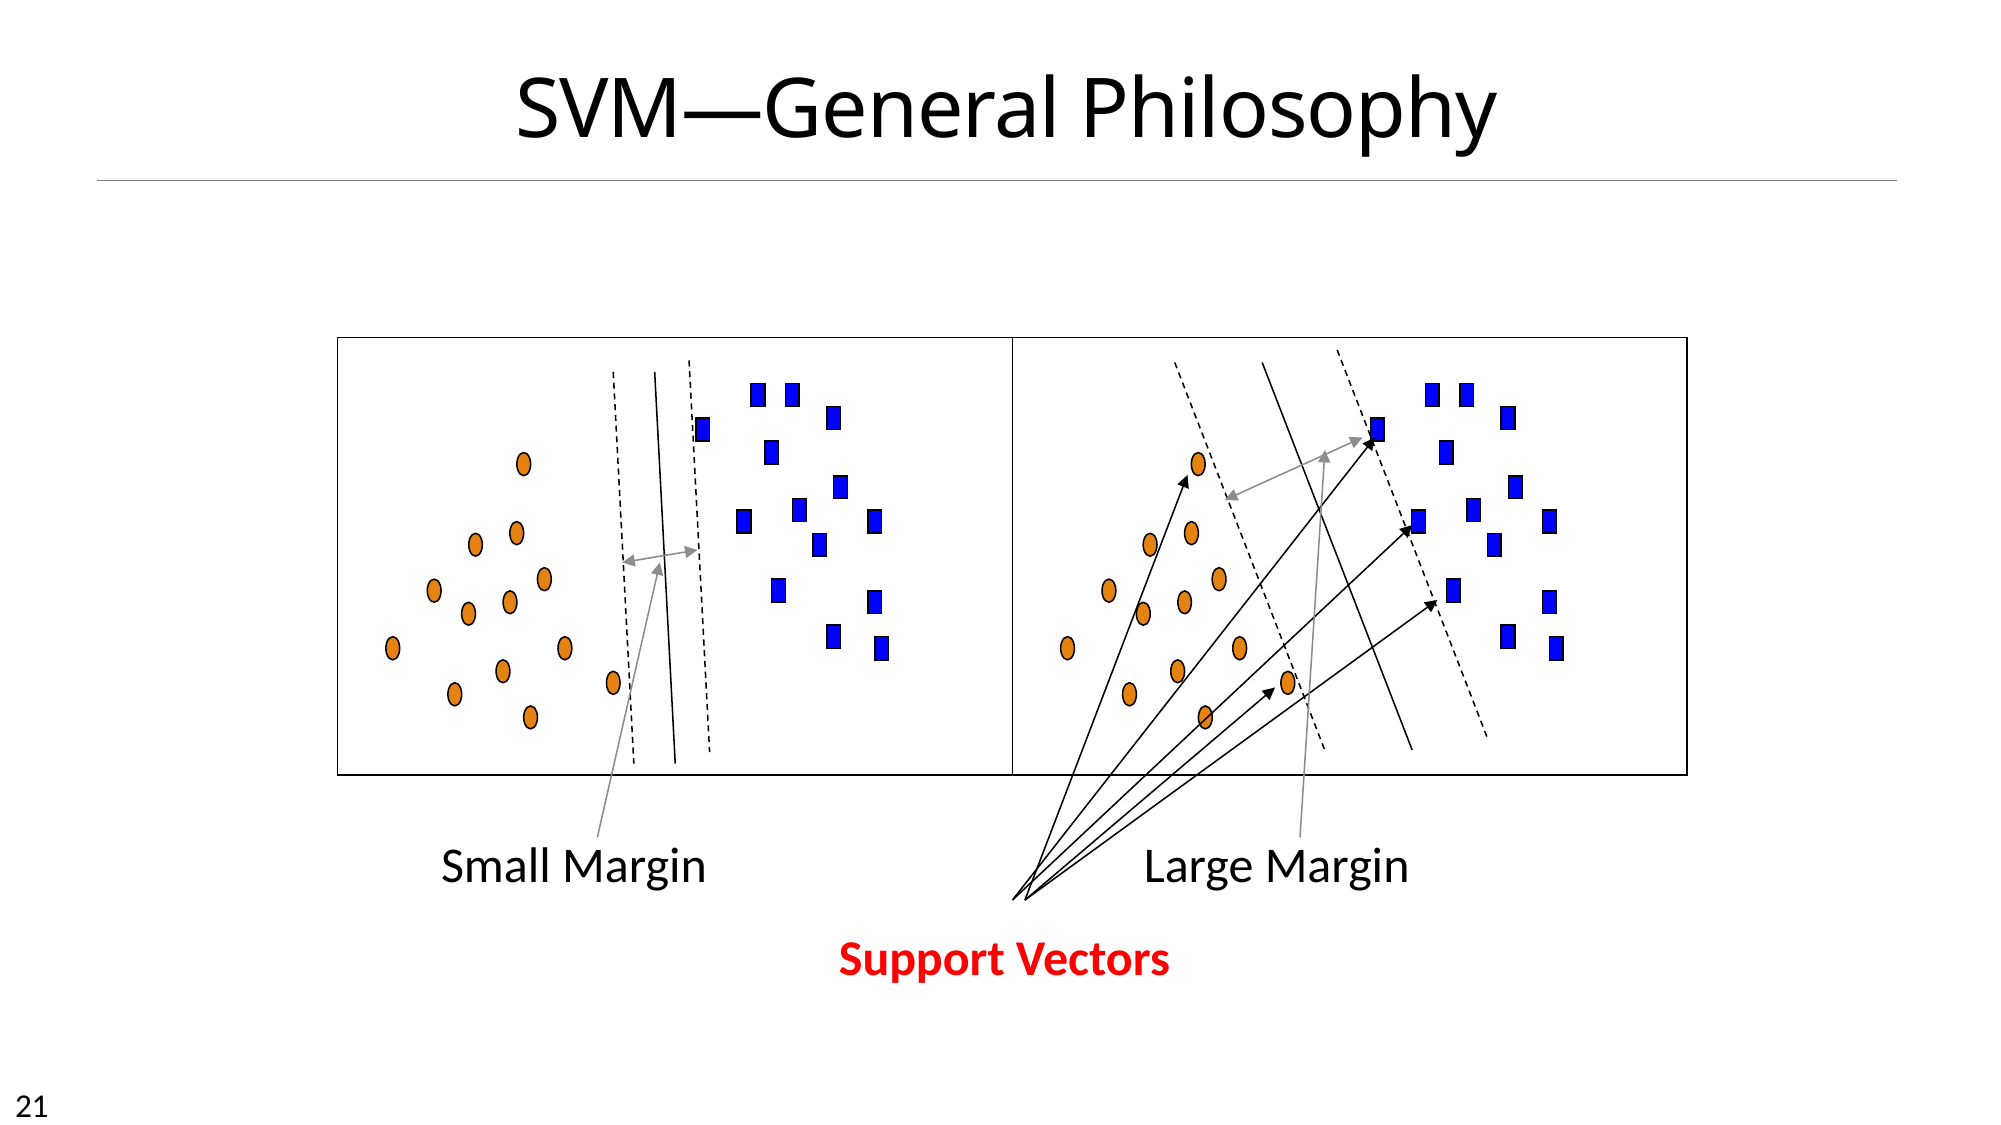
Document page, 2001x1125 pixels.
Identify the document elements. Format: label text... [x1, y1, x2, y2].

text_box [1127, 436, 1427, 902]
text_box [821, 436, 1438, 995]
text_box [1011, 336, 1688, 776]
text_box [337, 336, 1011, 776]
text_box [424, 549, 724, 902]
title SVM—General Philosophy [300, 62, 1713, 163]
